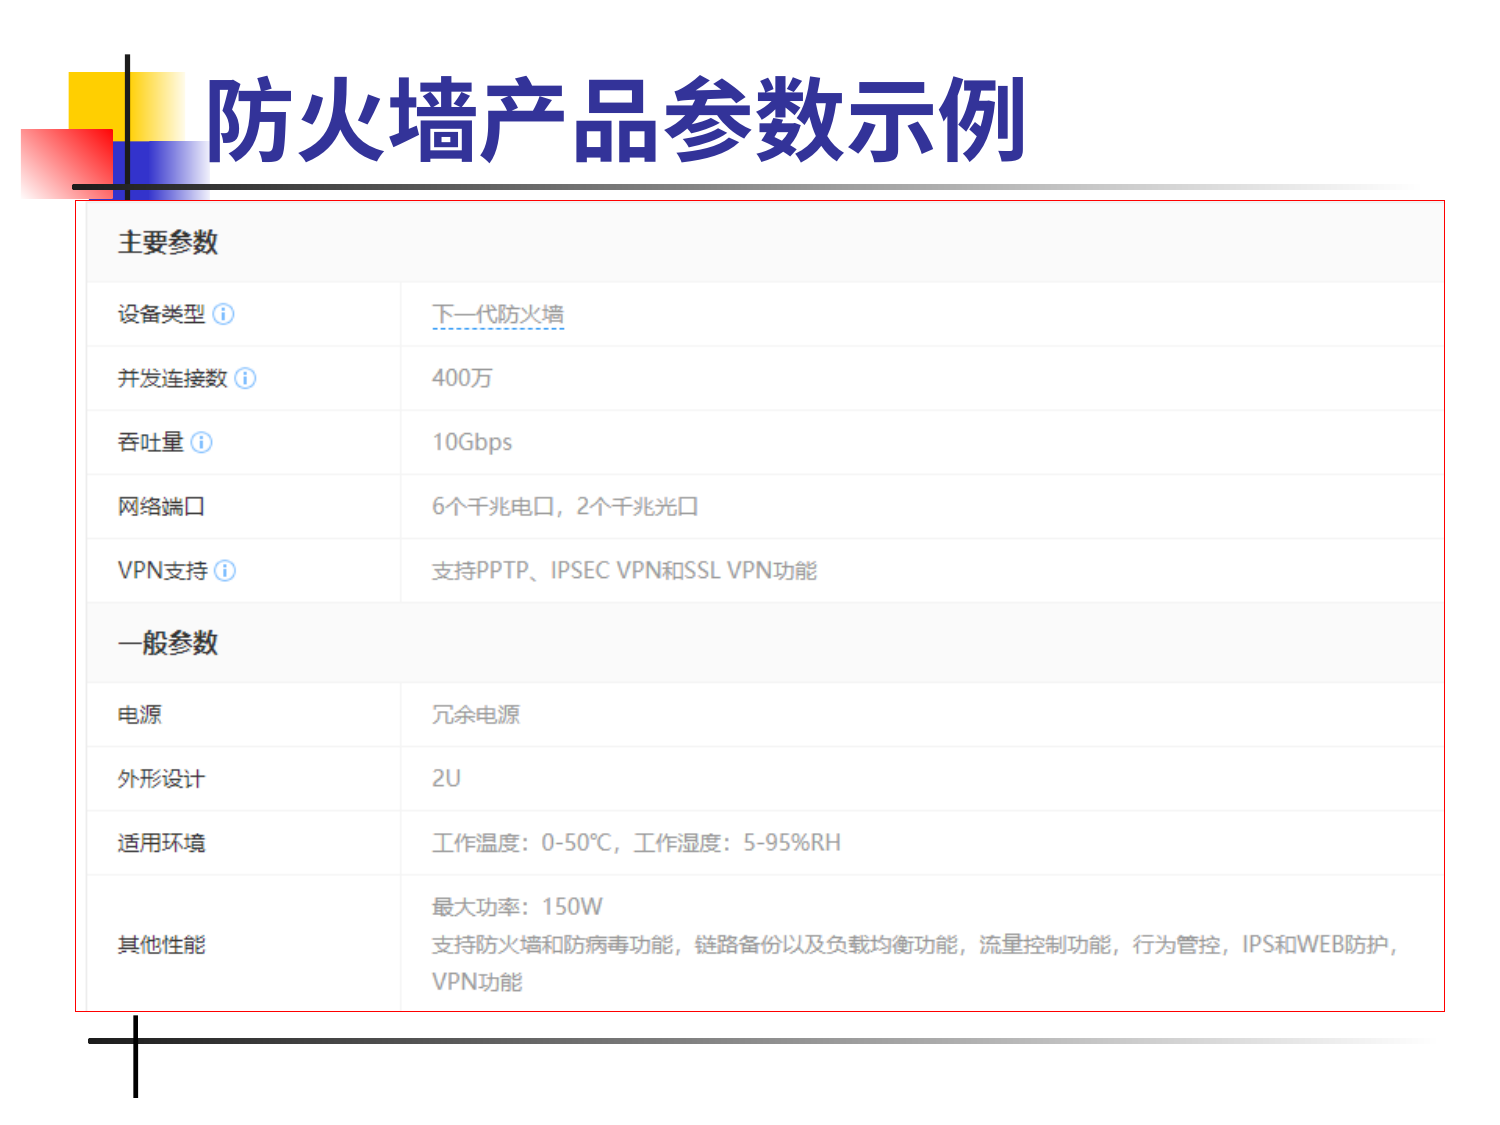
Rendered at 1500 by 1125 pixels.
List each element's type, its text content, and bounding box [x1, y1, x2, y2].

title 防火墙产品参数示例 [188, 23, 1468, 181]
picture [75, 200, 1445, 1012]
